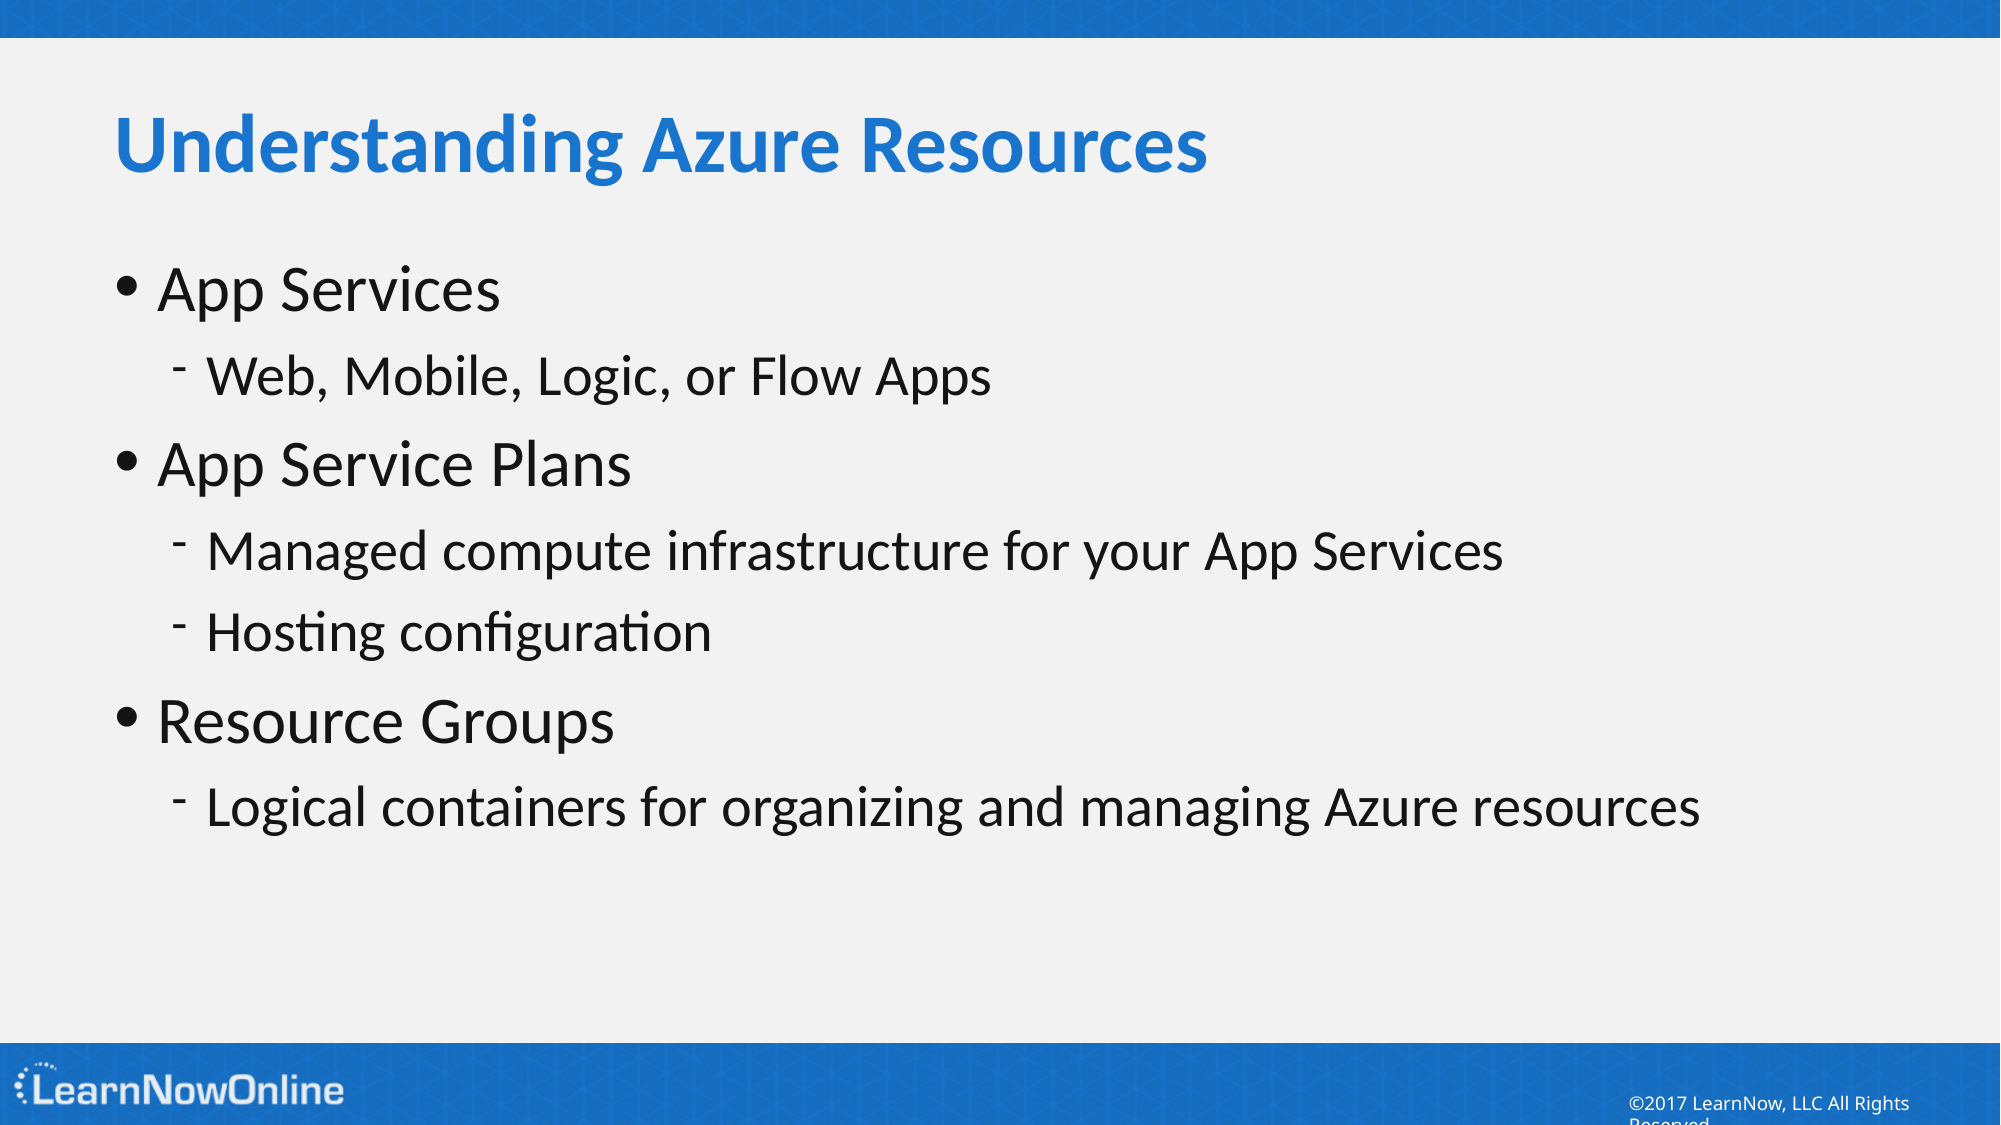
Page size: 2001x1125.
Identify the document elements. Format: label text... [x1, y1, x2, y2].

picture [0, 1043, 2000, 1125]
list App Services Web, Mobile, Logic, or Flow Apps App Service Plans Managed compute infrastructure for your App Services Hosting configuration Resource Groups Logical containers for organizing and managing Azure resources [99, 237, 1900, 963]
title Understanding Azure Resources [99, 45, 1900, 233]
picture [0, 0, 2000, 38]
